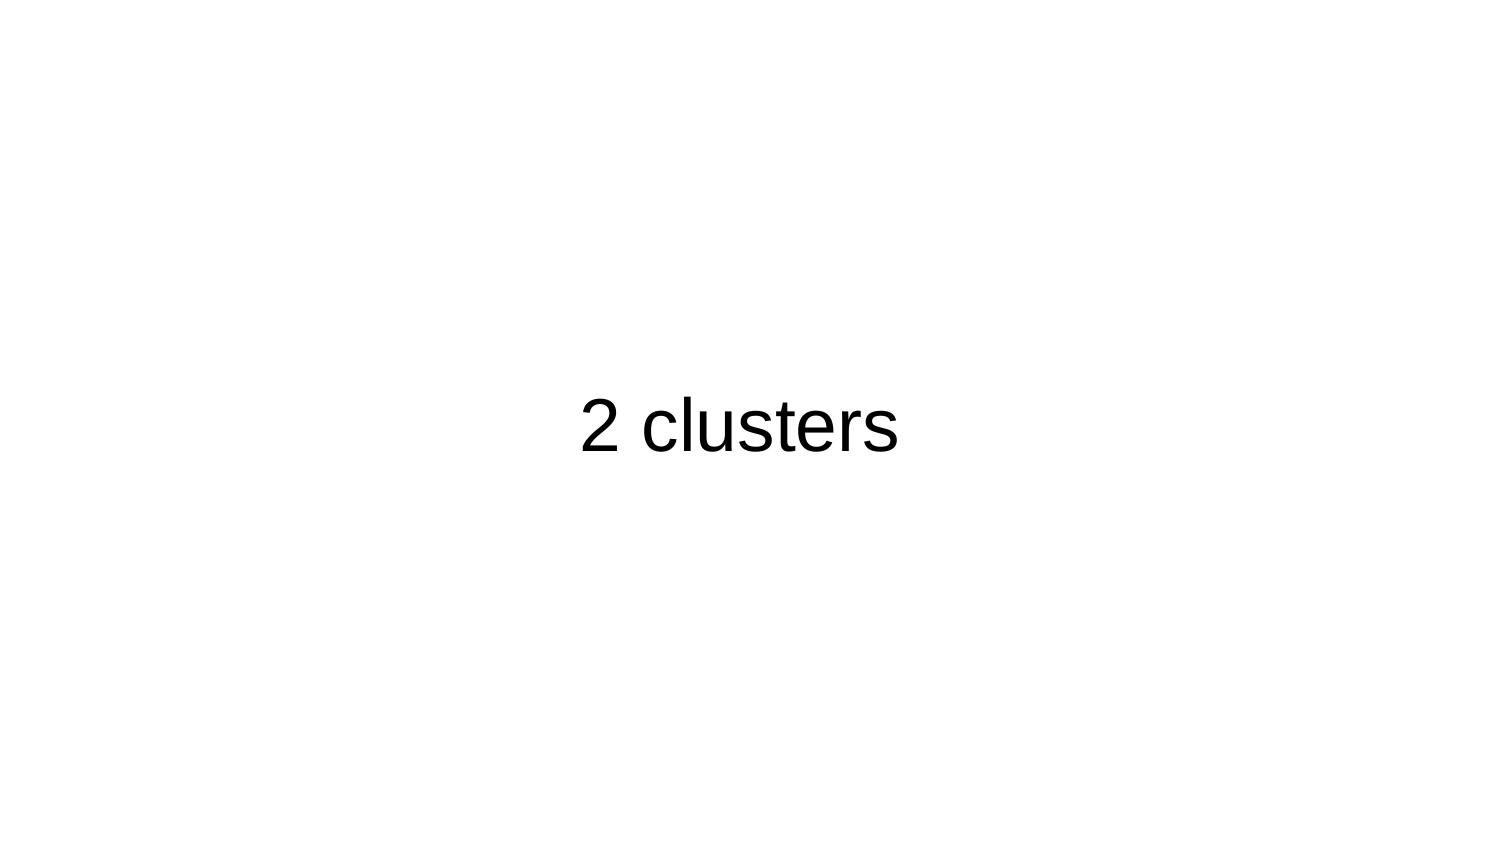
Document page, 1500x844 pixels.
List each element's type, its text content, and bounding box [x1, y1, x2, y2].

title 2 clusters [51, 352, 1449, 491]
